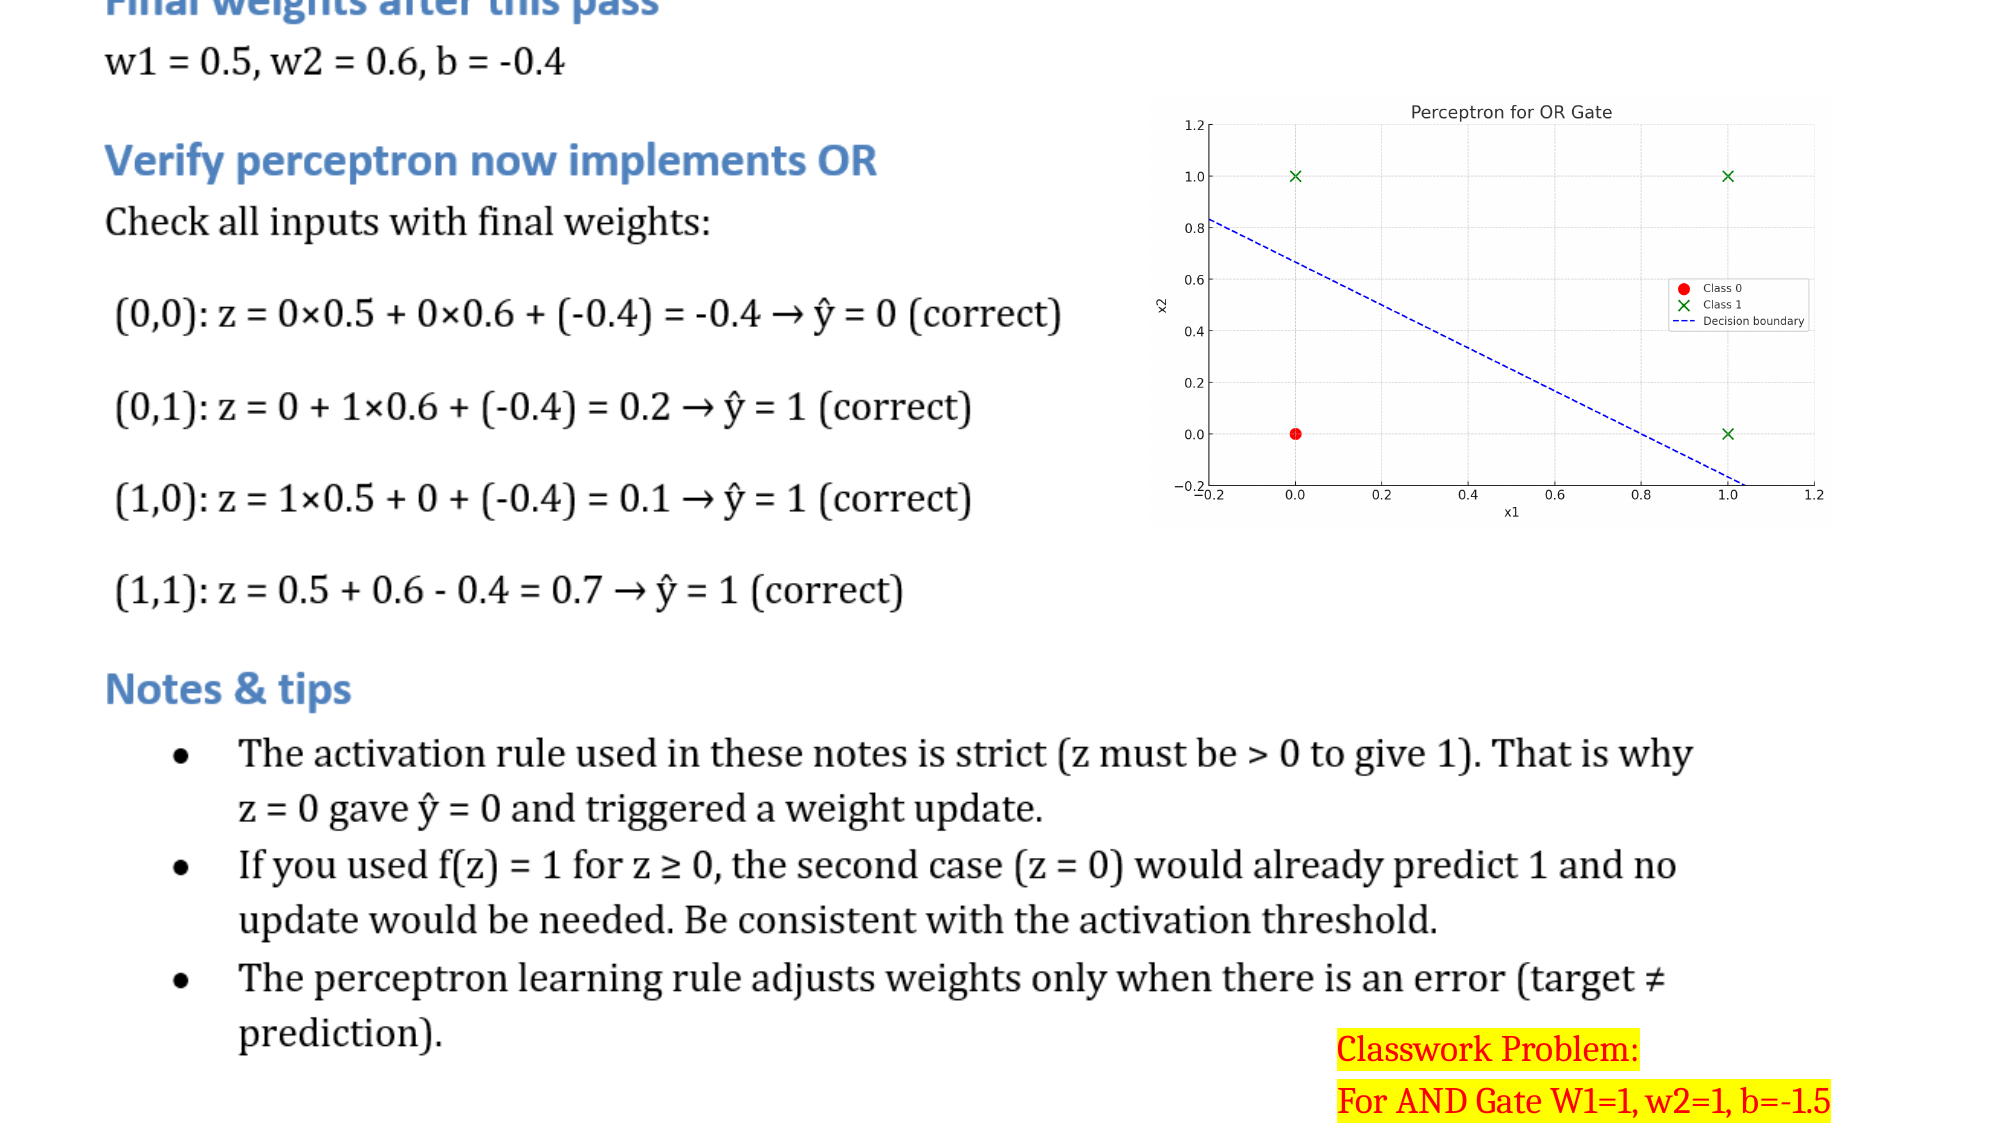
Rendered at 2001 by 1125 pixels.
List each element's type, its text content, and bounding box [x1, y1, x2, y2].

text_box Classwork Problem: For AND Gate W1=1, w2=1, b=-1.5 [1247, 1009, 2000, 1125]
picture [18, 0, 1981, 1075]
